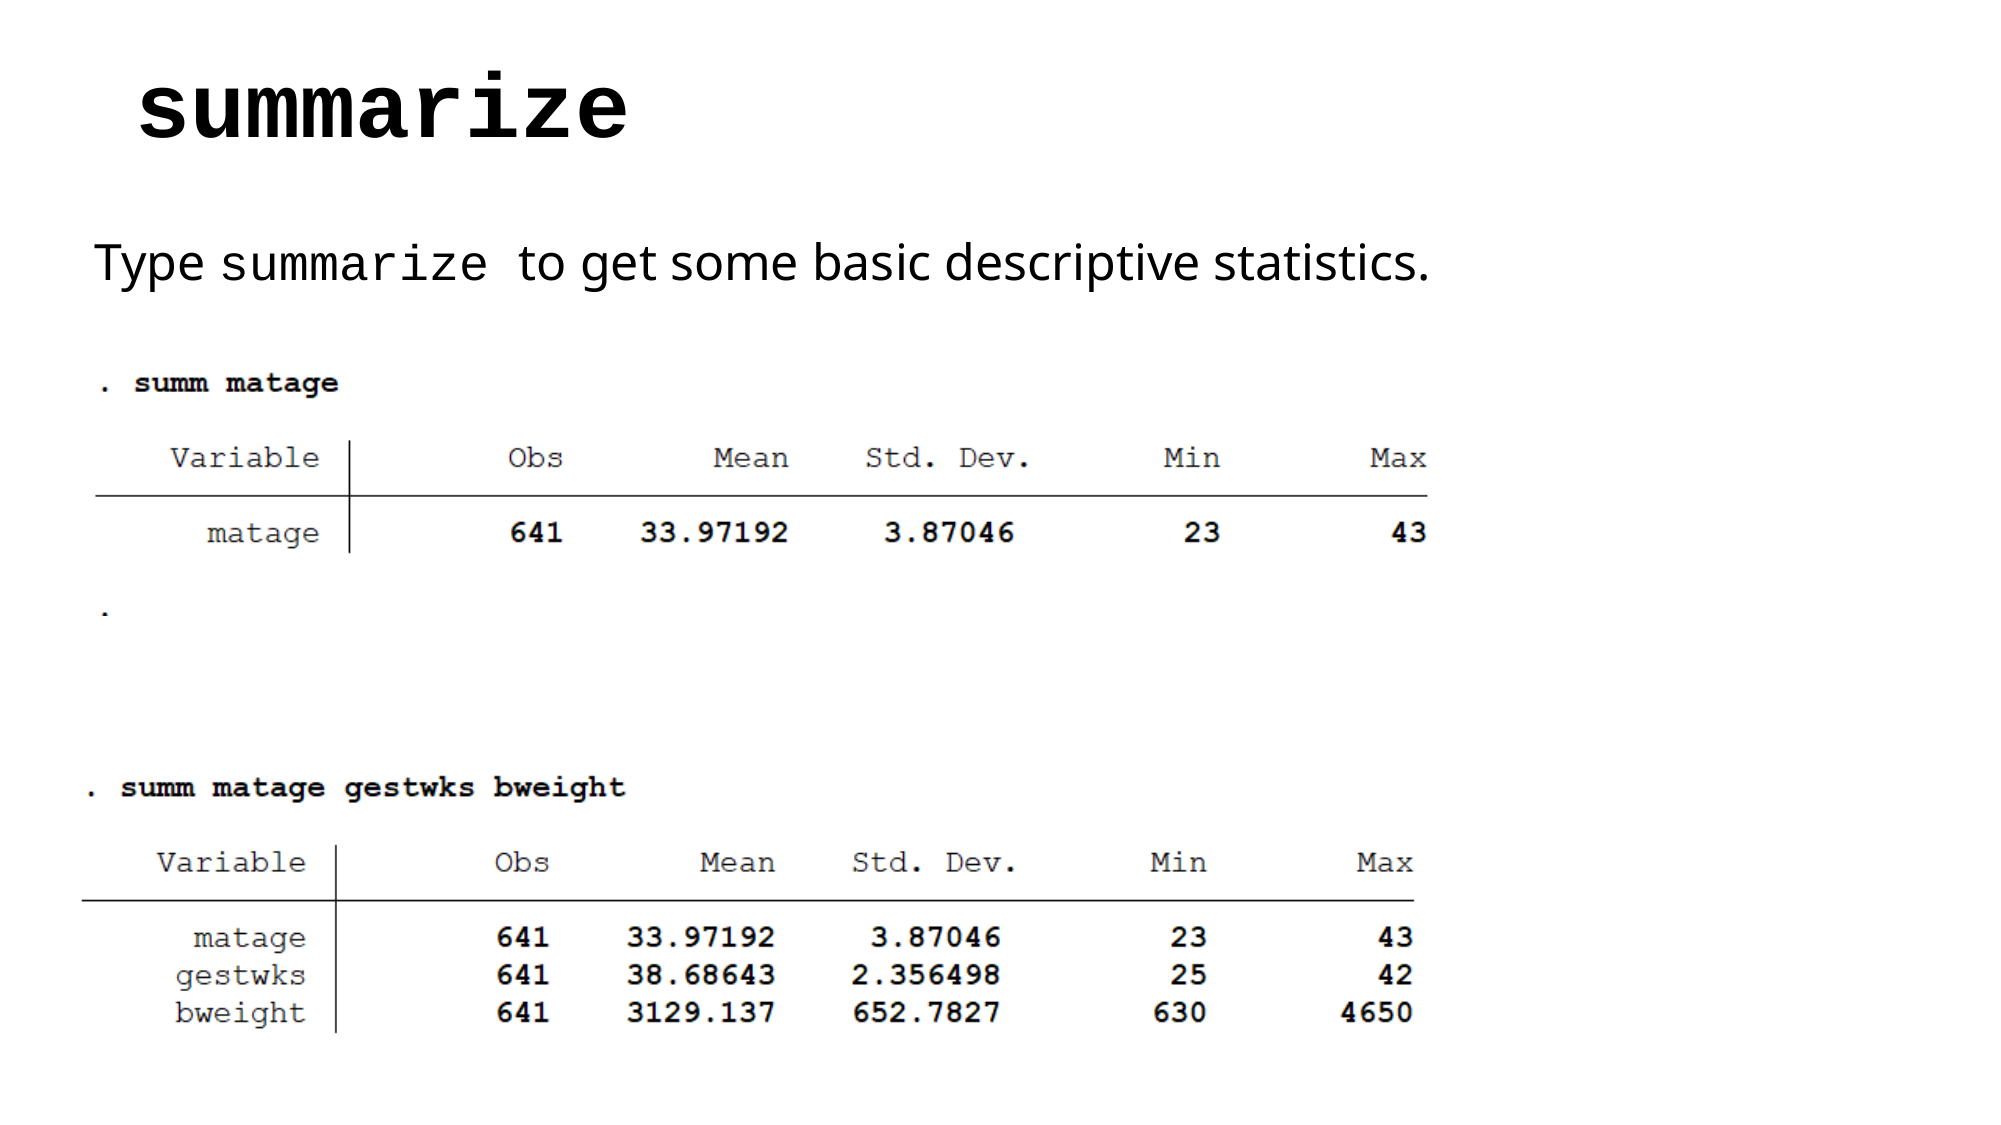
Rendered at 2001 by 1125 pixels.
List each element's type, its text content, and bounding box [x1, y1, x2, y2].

picture [79, 759, 1530, 1060]
title summarize [120, 14, 1846, 202]
picture [91, 356, 1559, 616]
list Type summarize to get some basic descriptive statistics. [79, 229, 1863, 1060]
